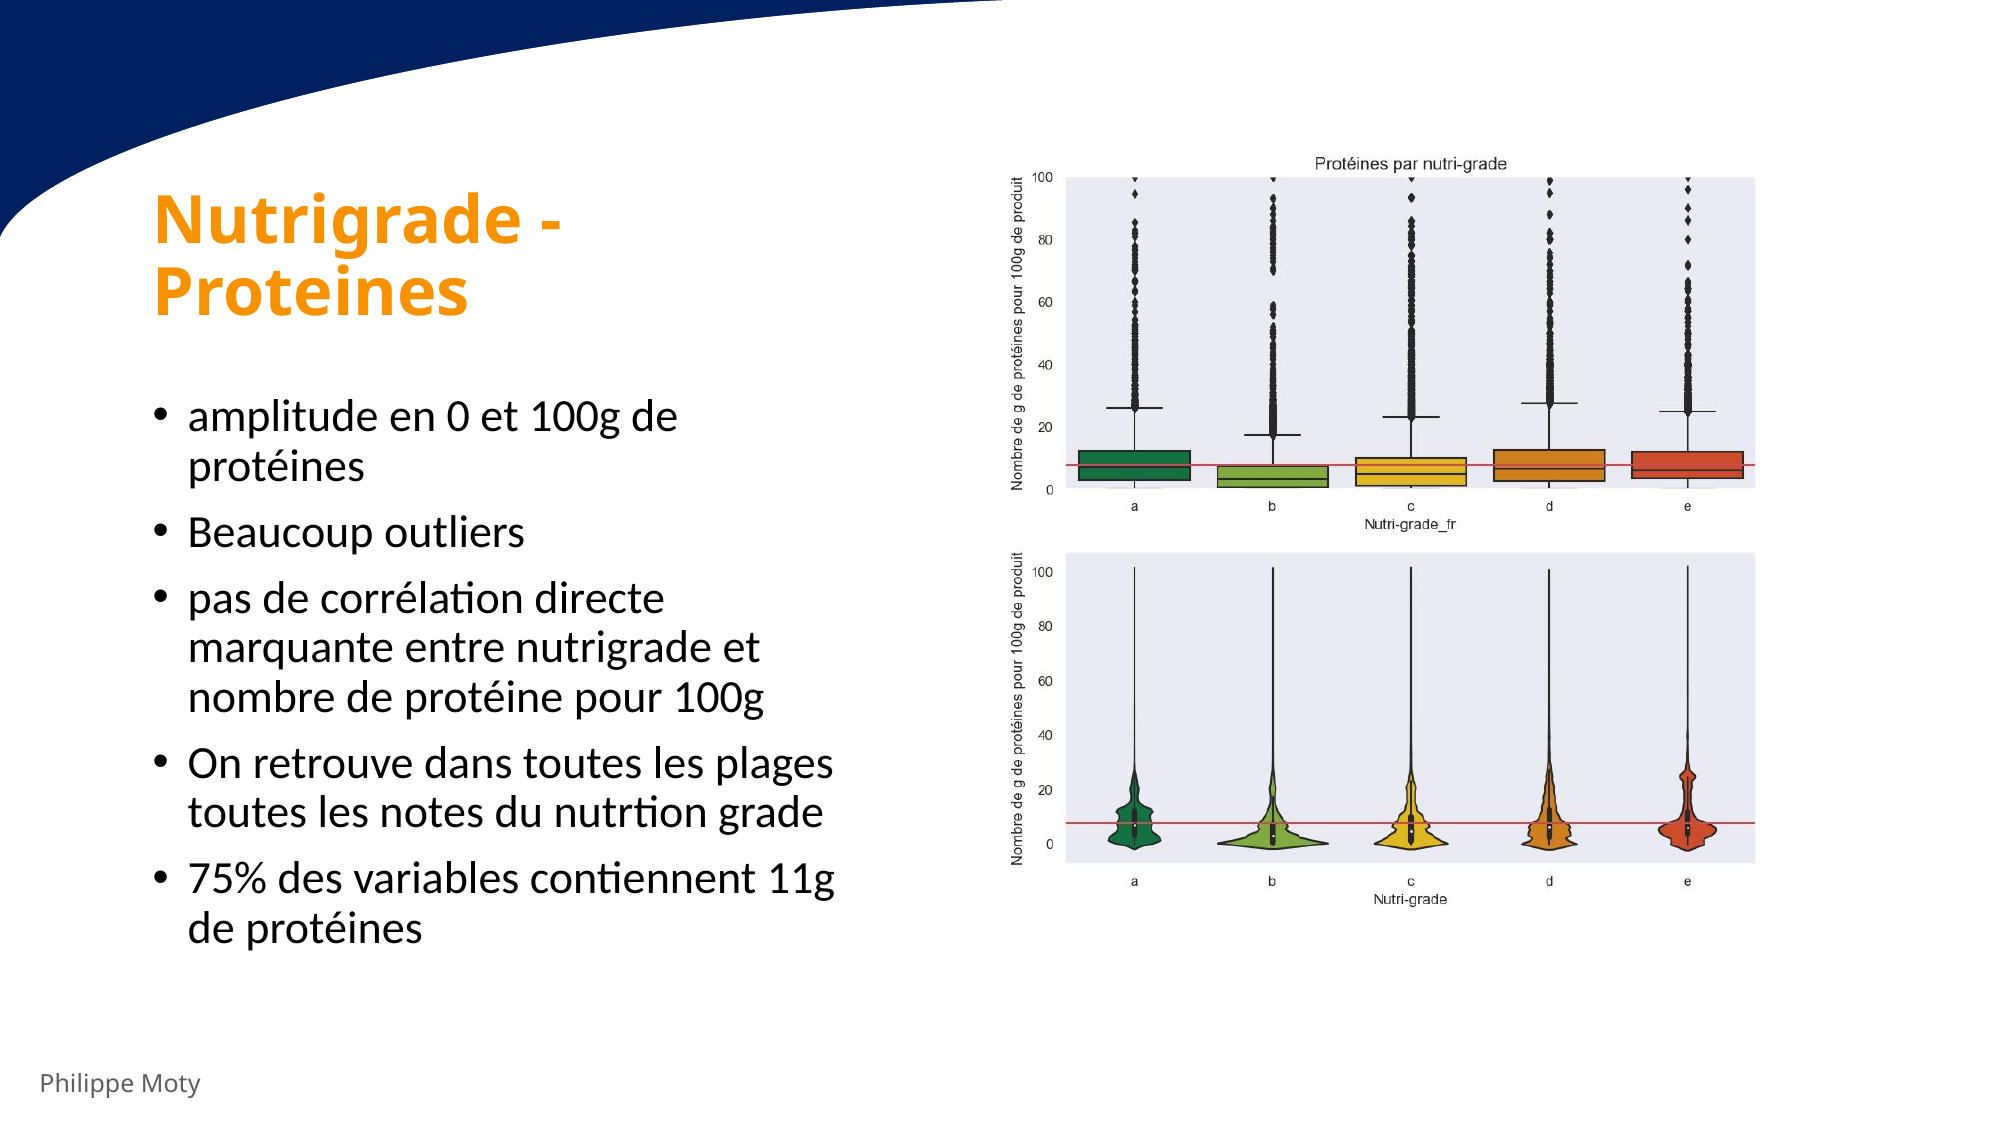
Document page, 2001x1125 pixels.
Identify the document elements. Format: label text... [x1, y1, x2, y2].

title Nutrigrade - Proteines [137, 141, 851, 338]
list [953, 69, 1845, 962]
list amplitude en 0 et 100g de protéines Beaucoup outliers pas de corrélation directe marquante entre nutrigrade et nombre de protéine pour 100g On retrouve dans toutes les plages toutes les notes du nutrtion grade 75% des variables contiennent 11g de protéines [137, 384, 851, 962]
